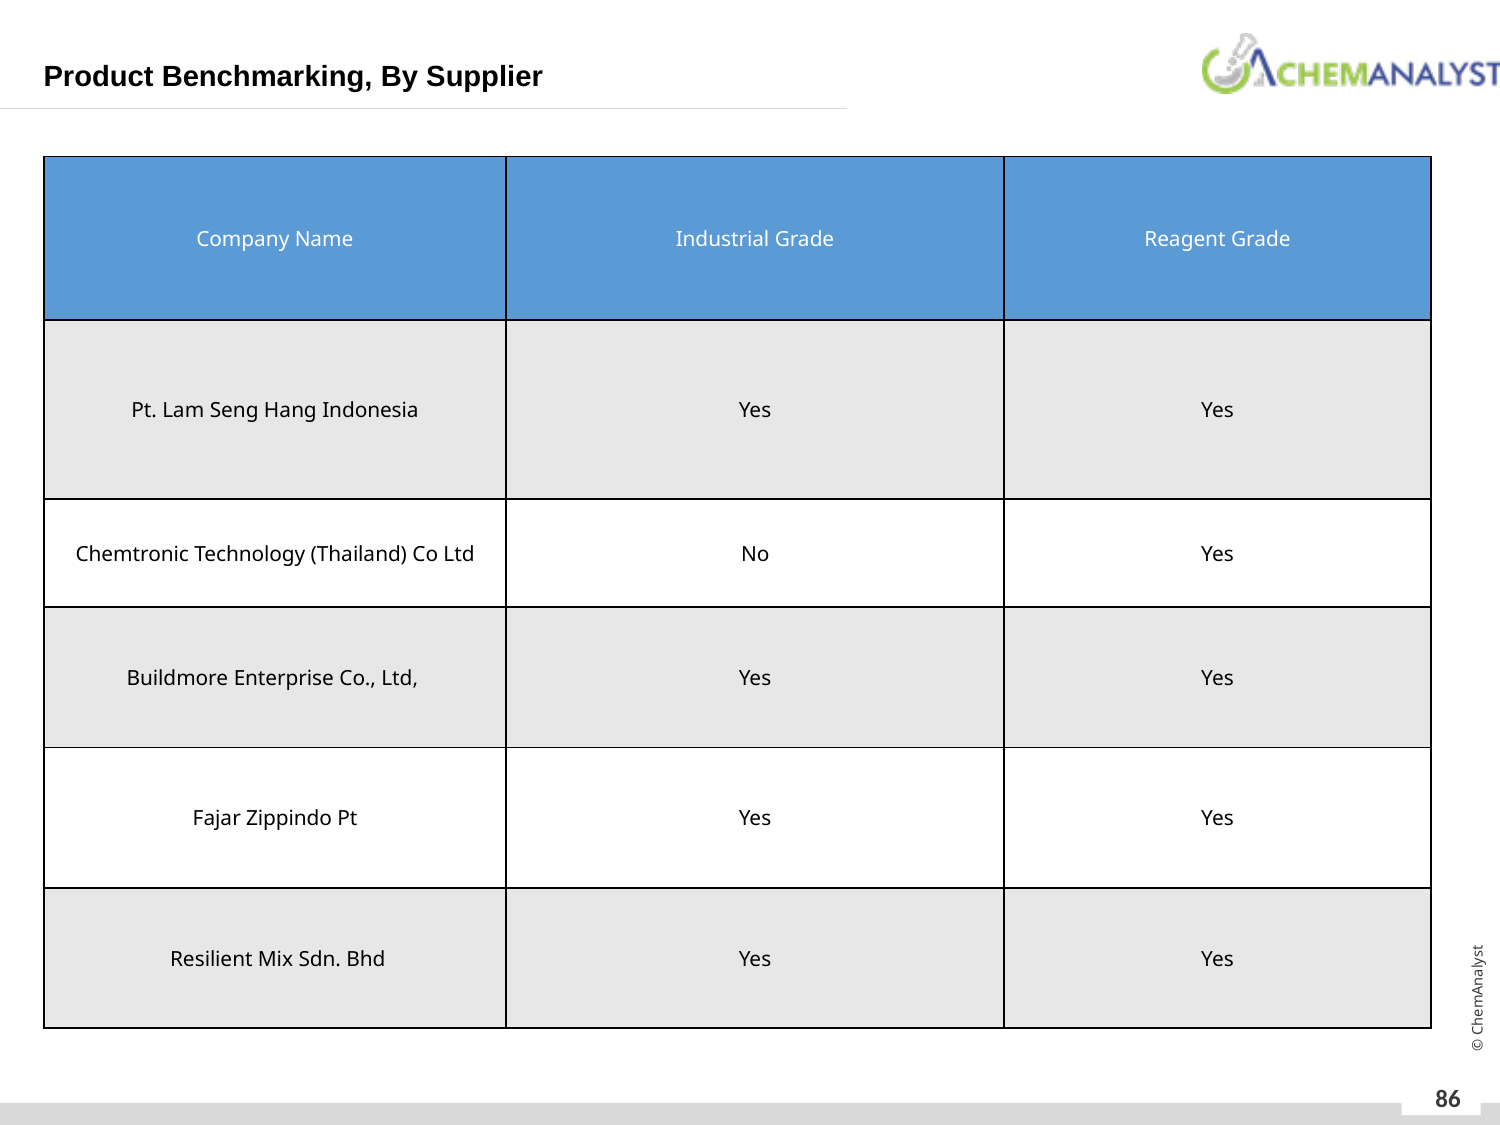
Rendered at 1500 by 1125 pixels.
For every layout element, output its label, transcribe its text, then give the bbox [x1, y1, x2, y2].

table_cell Yes [1005, 889, 1430, 1027]
table_cell Fajar Zippindo Pt [45, 748, 505, 887]
table_cell No [507, 500, 1003, 606]
table_cell Yes [507, 321, 1003, 498]
table_header Industrial Grade [507, 157, 1003, 319]
table_cell Yes [1005, 748, 1430, 887]
table_cell Pt. Lam Seng Hang Indonesia [45, 321, 505, 498]
picture [1372, 33, 1500, 94]
table_cell Buildmore Enterprise Co., Ltd, [45, 608, 505, 747]
table_cell Yes [1005, 321, 1430, 498]
table_header Company Name [45, 157, 505, 319]
table_cell Yes [1005, 500, 1430, 606]
table_cell Yes [507, 748, 1003, 887]
table_header Reagent Grade [1005, 157, 1430, 319]
table_cell Yes [1005, 608, 1430, 747]
table_cell Yes [507, 608, 1003, 747]
table_cell Resilient Mix Sdn. Bhd [45, 889, 505, 1027]
title Product Benchmarking, By Supplier [28, 0, 1372, 176]
table_cell Chemtronic Technology (Thailand) Co Ltd [45, 500, 505, 606]
table_cell Yes [507, 889, 1003, 1027]
